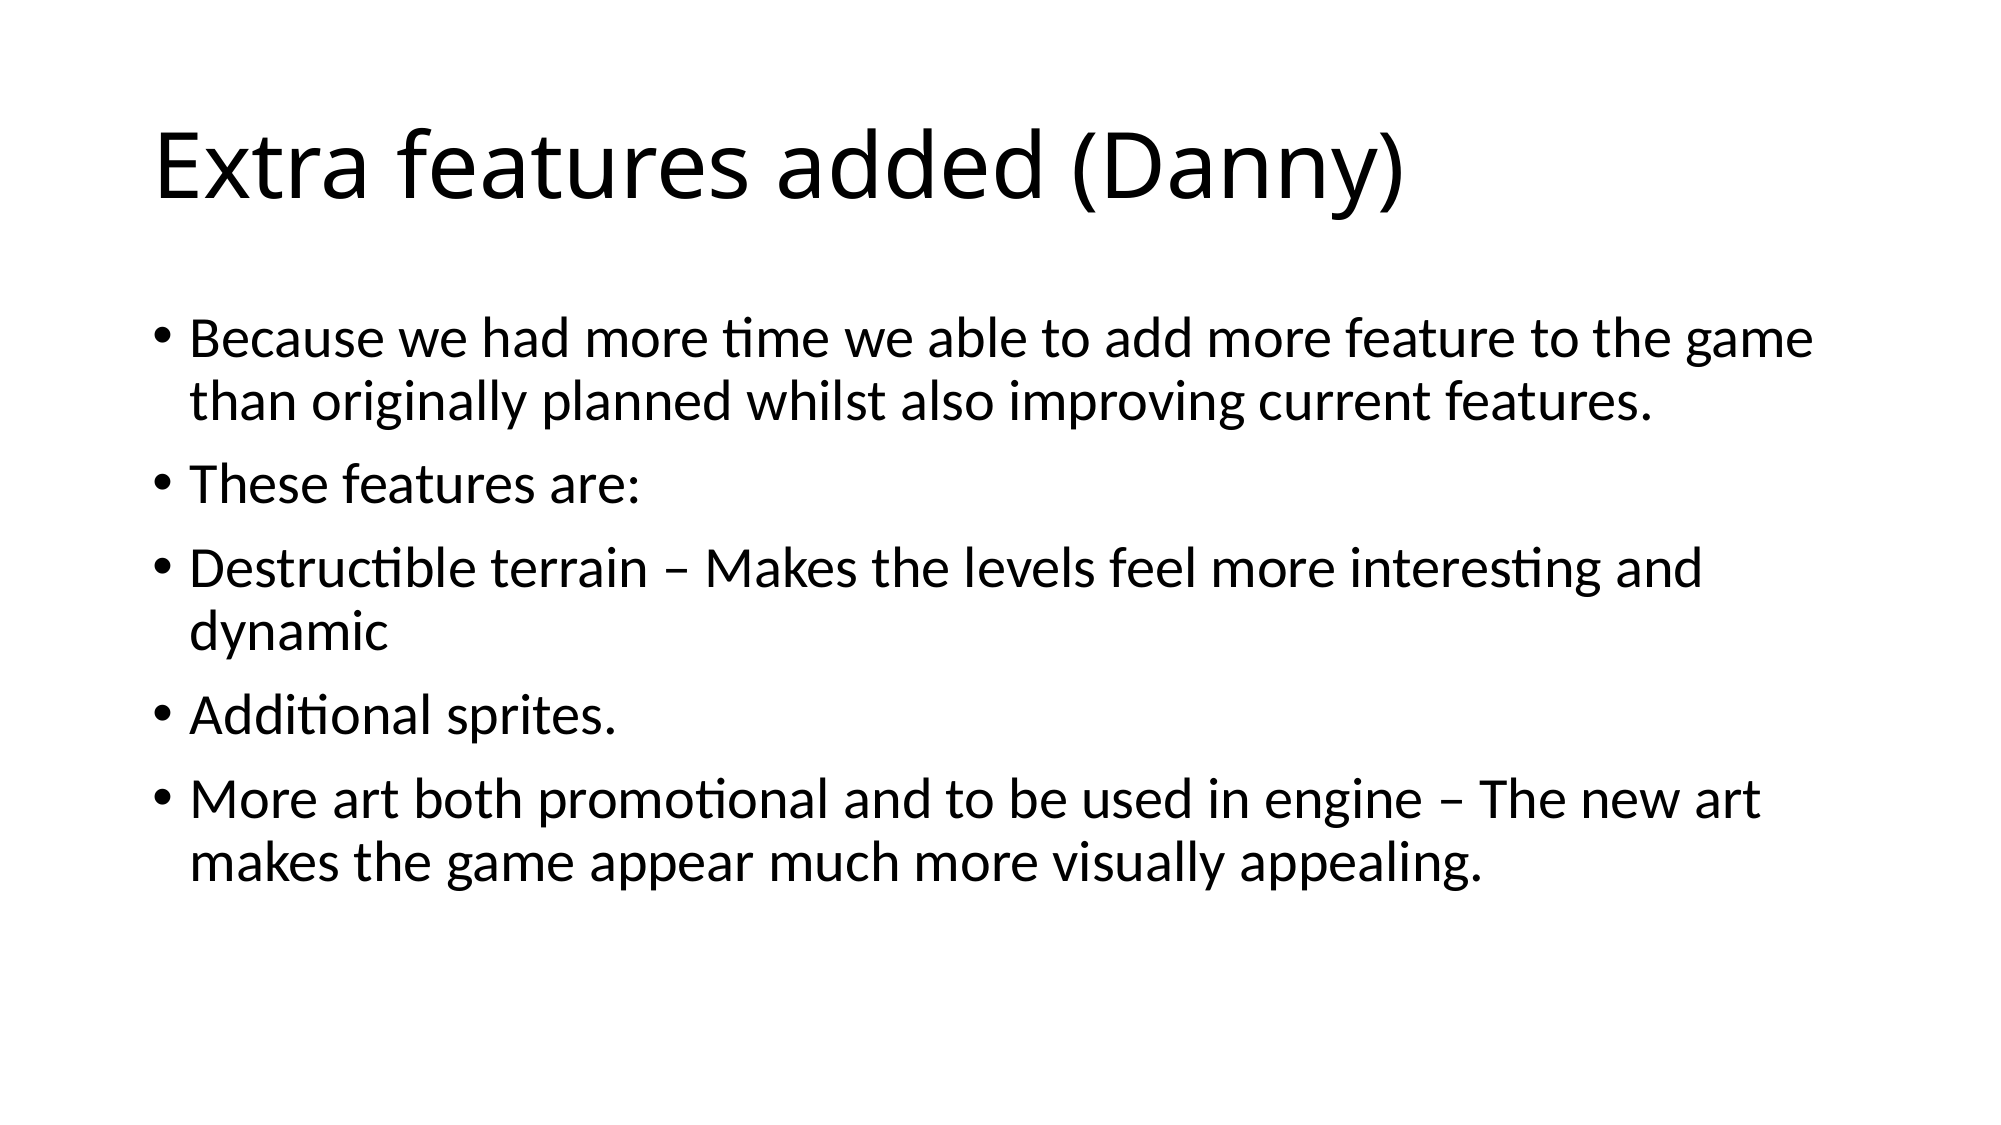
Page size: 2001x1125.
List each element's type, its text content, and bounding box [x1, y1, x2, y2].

title Extra features added (Danny) [137, 59, 1863, 278]
list Because we had more time we able to add more feature to the game than originally planned whilst also improving current features. These features are: Destructible terrain – Makes the levels feel more interesting and dynamic Additional sprites. More art both promotional and to be used in engine – The new art makes the game appear much more visually appealing. [137, 299, 1863, 1014]
